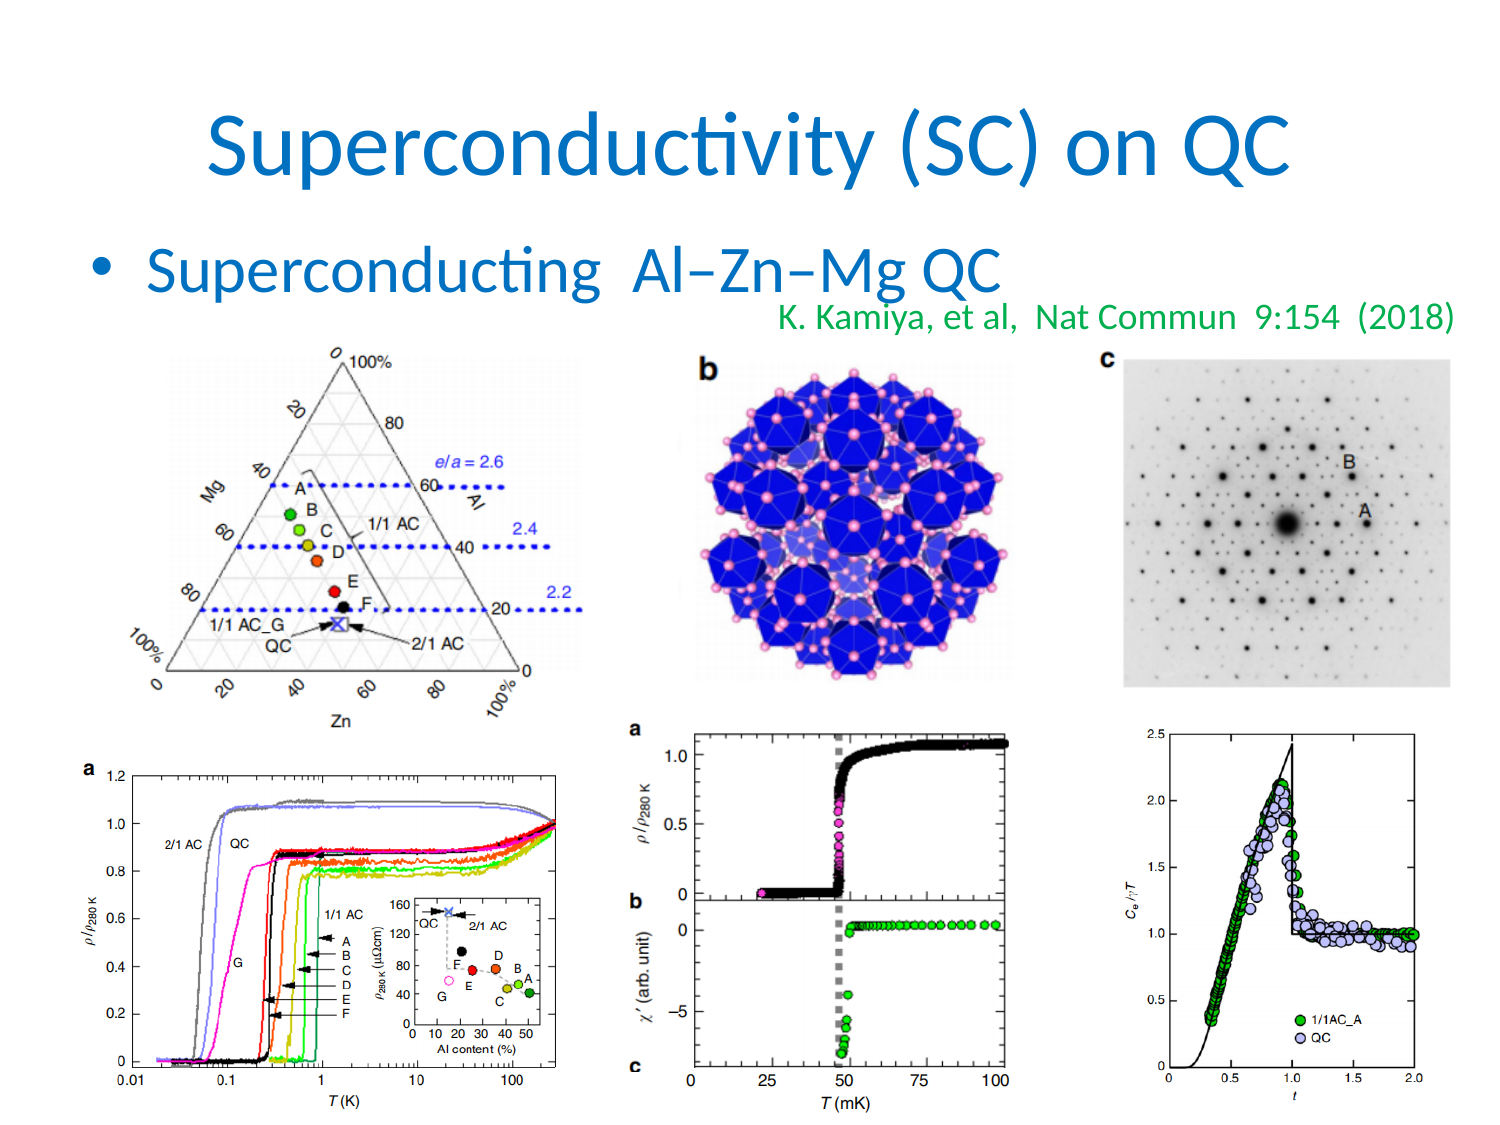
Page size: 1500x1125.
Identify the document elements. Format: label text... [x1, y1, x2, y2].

picture [1092, 337, 1466, 698]
picture [69, 745, 568, 1110]
picture [619, 708, 1013, 1116]
picture [1109, 719, 1426, 1107]
list Superconducting Al–Zn–Mg QC [75, 217, 1425, 961]
picture [120, 322, 590, 732]
title Superconductivity (SC) on QC [75, 45, 1425, 217]
text_box K. Kamiya, et al, Nat Commun 9:154 (2018) [763, 284, 1472, 344]
picture [678, 337, 1022, 698]
